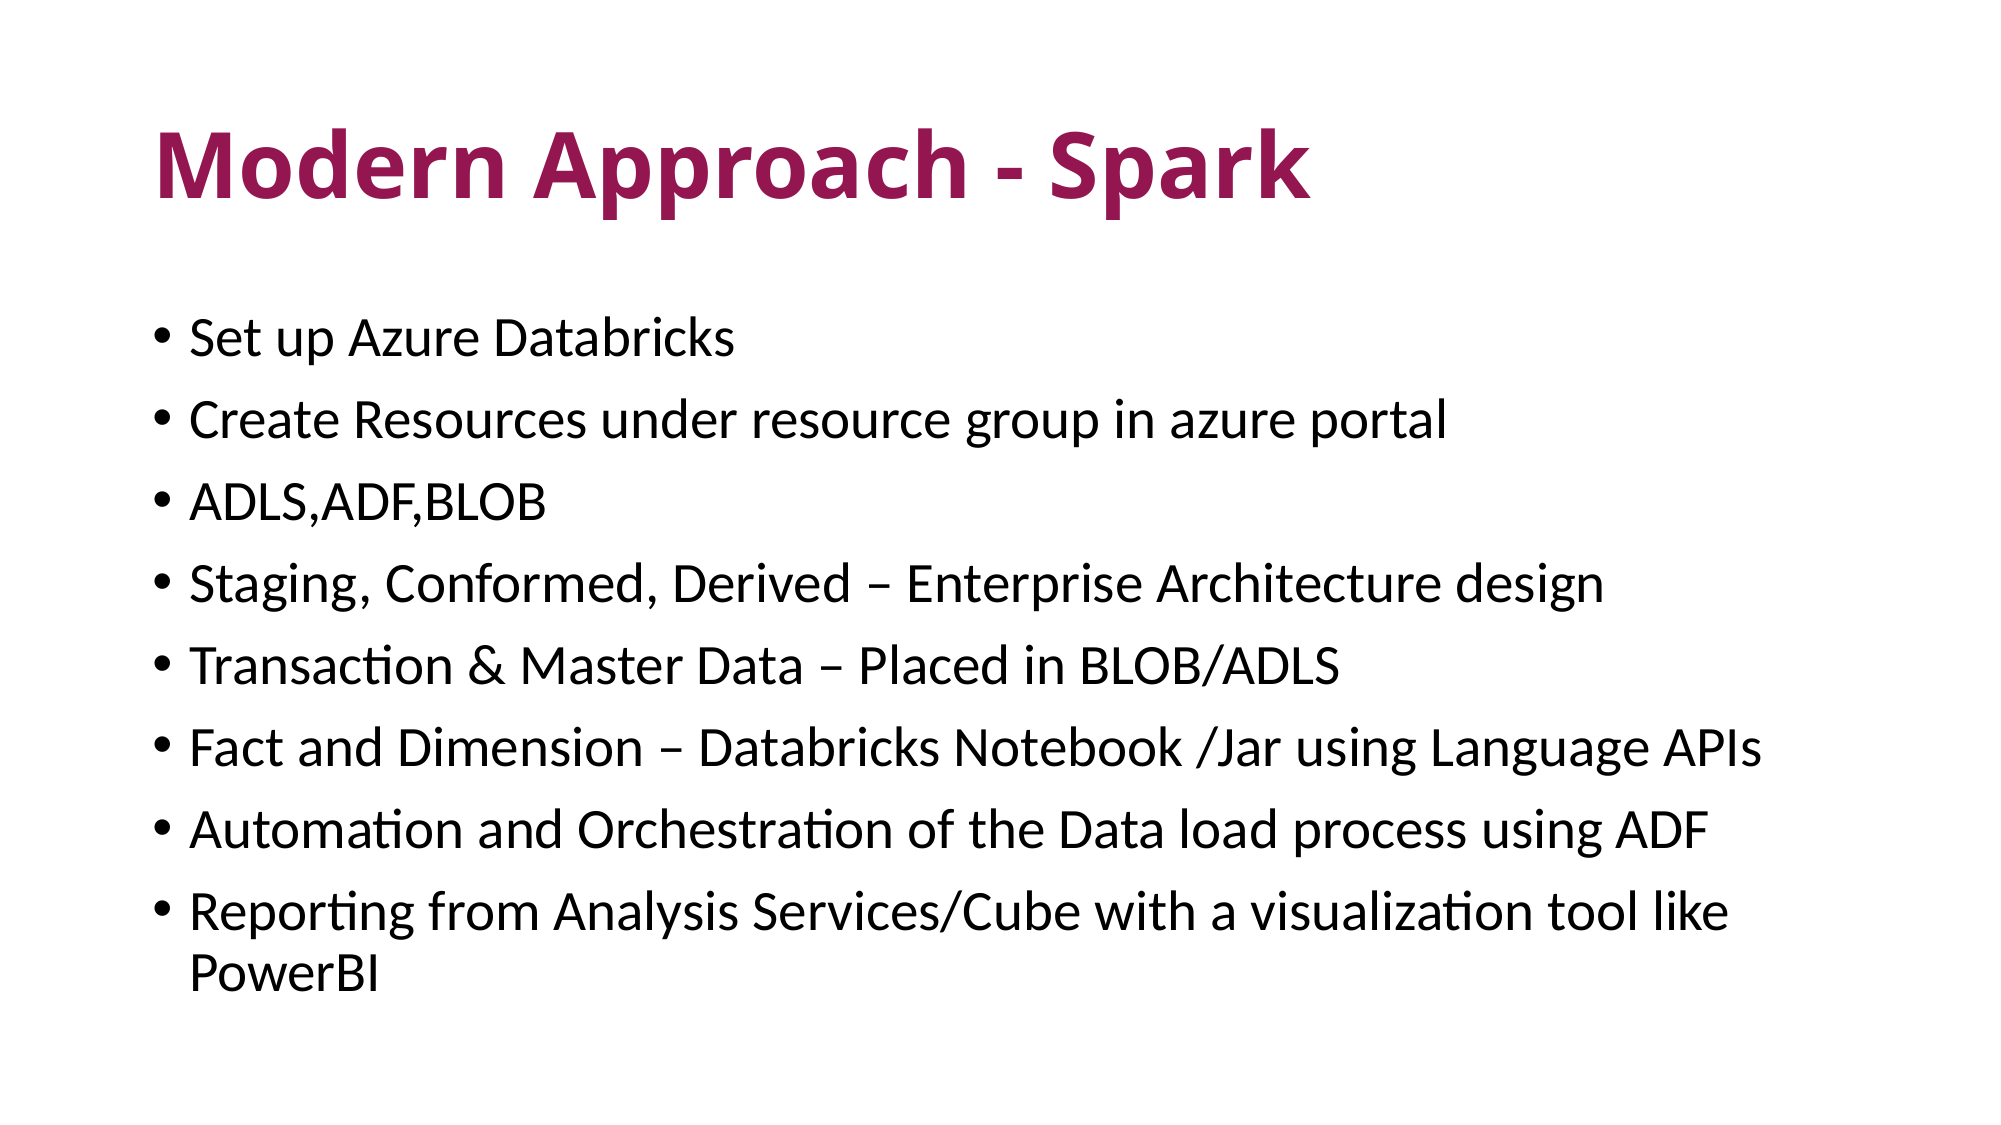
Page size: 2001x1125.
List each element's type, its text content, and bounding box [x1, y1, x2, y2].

title Modern Approach - Spark [137, 59, 1863, 278]
list Set up Azure Databricks Create Resources under resource group in azure portal ADLS,ADF,BLOB Staging, Conformed, Derived – Enterprise Architecture design Transaction & Master Data – Placed in BLOB/ADLS Fact and Dimension – Databricks Notebook /Jar using Language APIs Automation and Orchestration of the Data load process using ADF Reporting from Analysis Services/Cube with a visualization tool like PowerBI [137, 299, 1863, 1014]
